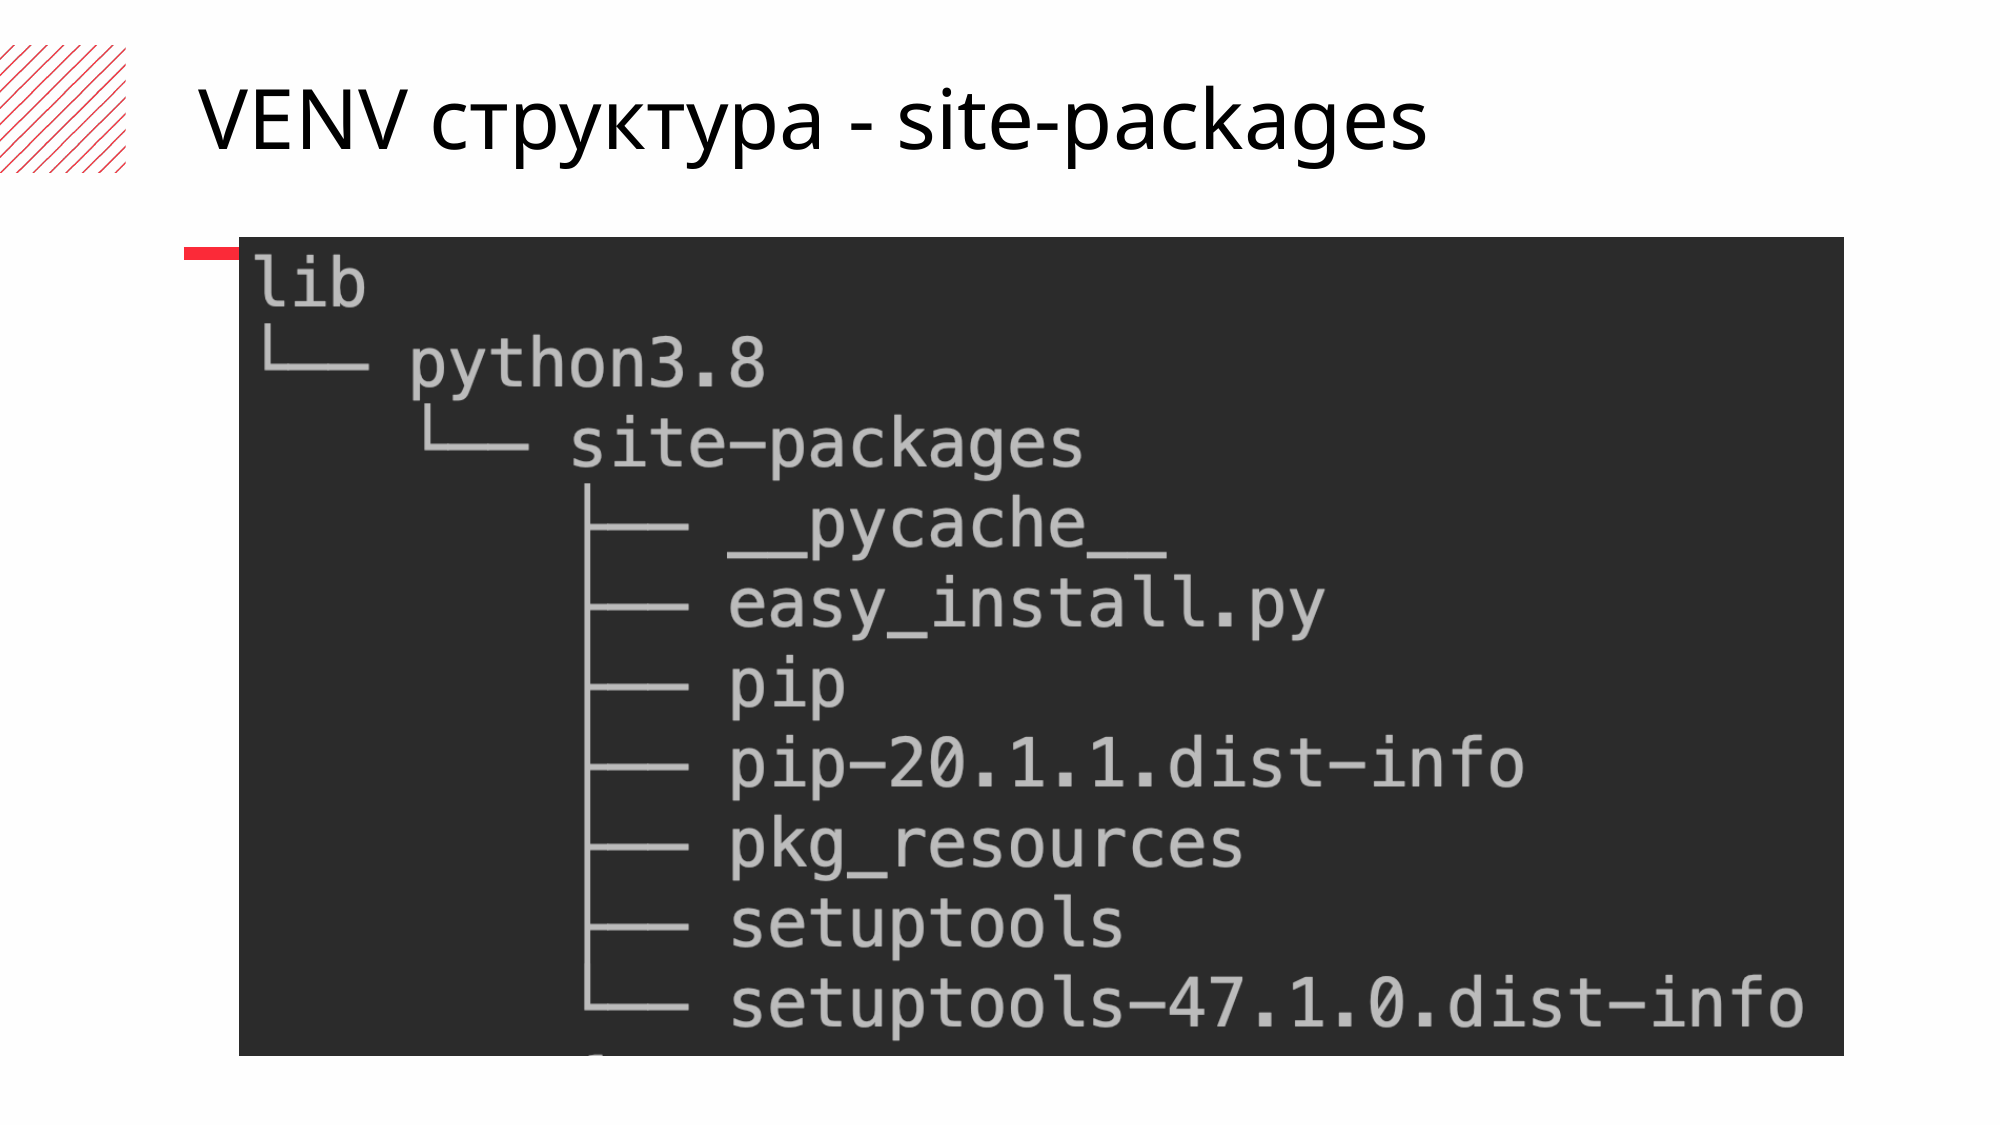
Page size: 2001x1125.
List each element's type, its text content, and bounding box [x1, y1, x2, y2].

picture [238, 236, 1844, 1056]
list VENV структура - site-packages [183, 58, 1780, 194]
picture [0, 45, 126, 173]
